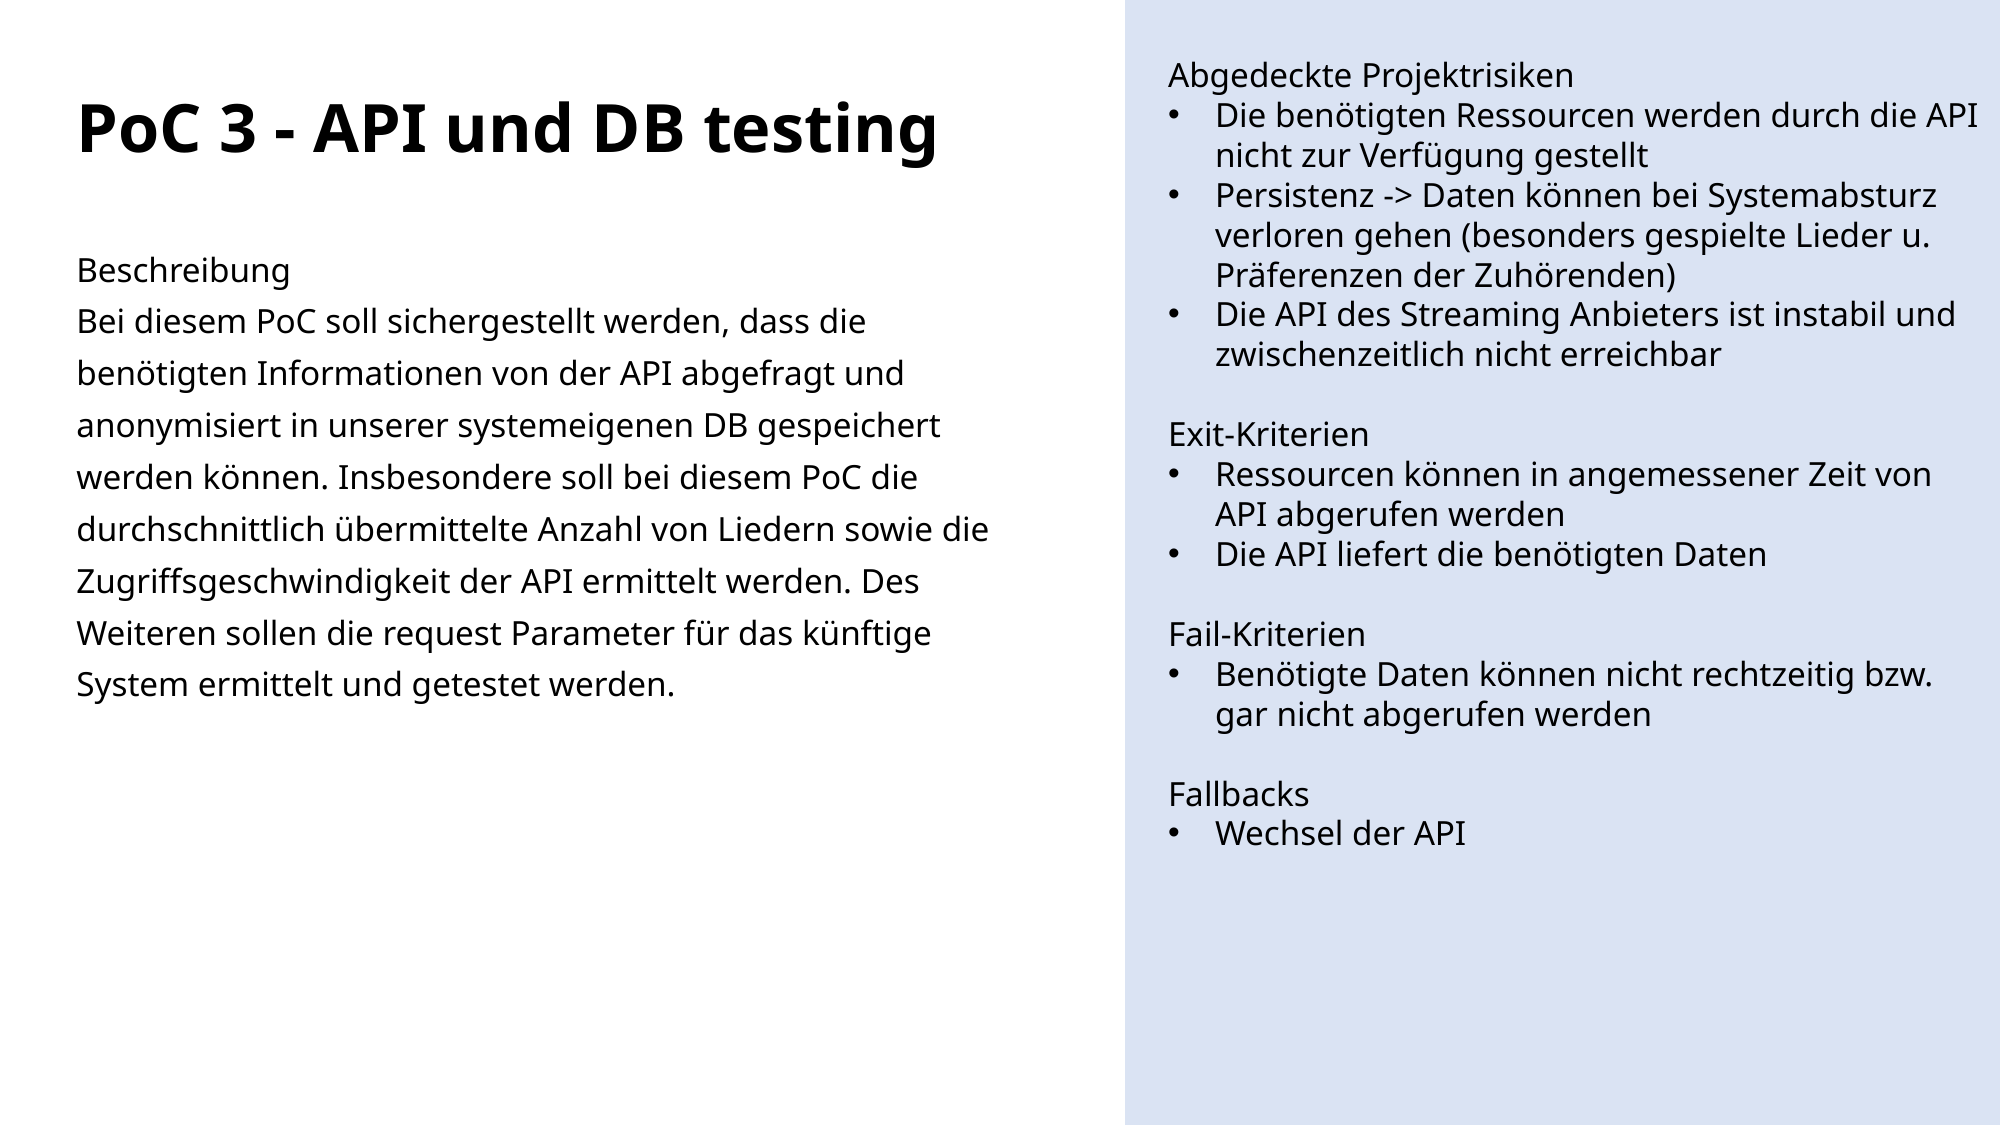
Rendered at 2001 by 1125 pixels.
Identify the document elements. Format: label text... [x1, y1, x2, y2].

text_box Abgedeckte Projektrisiken Die benötigten Ressourcen werden durch die API nicht zur Verfügung gestellt Persistenz -> Daten können bei Systemabsturz verloren gehen (besonders gespielte Lieder u. Präferenzen der Zuhörenden) Die API des Streaming Anbieters ist instabil und zwischenzeitlich nicht erreichbar Exit-Kriterien Ressourcen können in angemessener Zeit von API abgerufen werden Die API liefert die benötigten Daten Fail-Kriterien Benötigte Daten können nicht rechtzeitig bzw. gar nicht abgerufen werden Fallbacks Wechsel der API [1153, 46, 2000, 860]
text_box PoC 3 - API und DB testing [61, 21, 1062, 242]
text_box Beschreibung Bei diesem PoC soll sichergestellt werden, dass die benötigten Informationen von der API abgefragt und anonymisiert in unserer systemeigenen DB gespeichert werden können. Insbesondere soll bei diesem PoC die durchschnittlich übermittelte Anzahl von Liedern sowie die Zugriffsgeschwindigkeit der API ermittelt werden. Des Weiteren sollen die request Parameter für das künftige System ermittelt und getestet werden. [61, 242, 1062, 711]
text_box [1124, 0, 2000, 1125]
